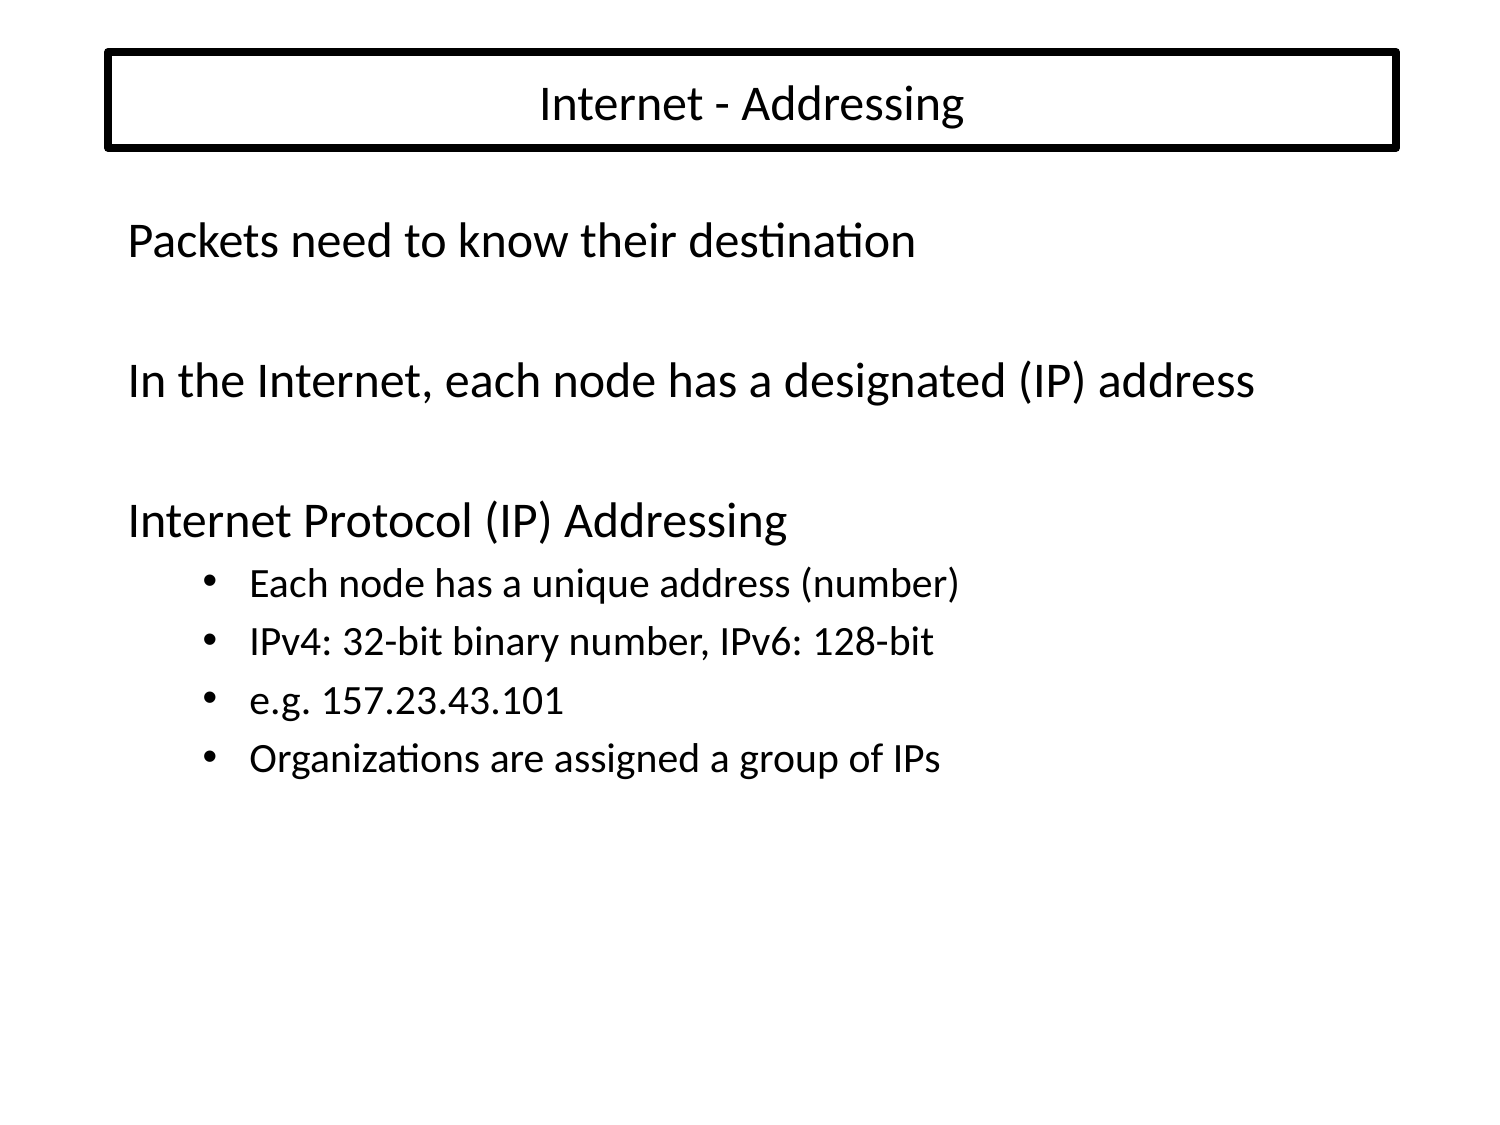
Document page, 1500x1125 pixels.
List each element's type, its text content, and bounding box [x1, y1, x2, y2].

title Internet - Addressing [104, 48, 1400, 152]
list Packets need to know their destination In the Internet, each node has a designated (IP) address Internet Protocol (IP) Addressing Each node has a unique address (number) IPv4: 32-bit binary number, IPv6: 128-bit e.g. 157.23.43.101 Organizations are assigned a group of IPs [112, 200, 1388, 875]
